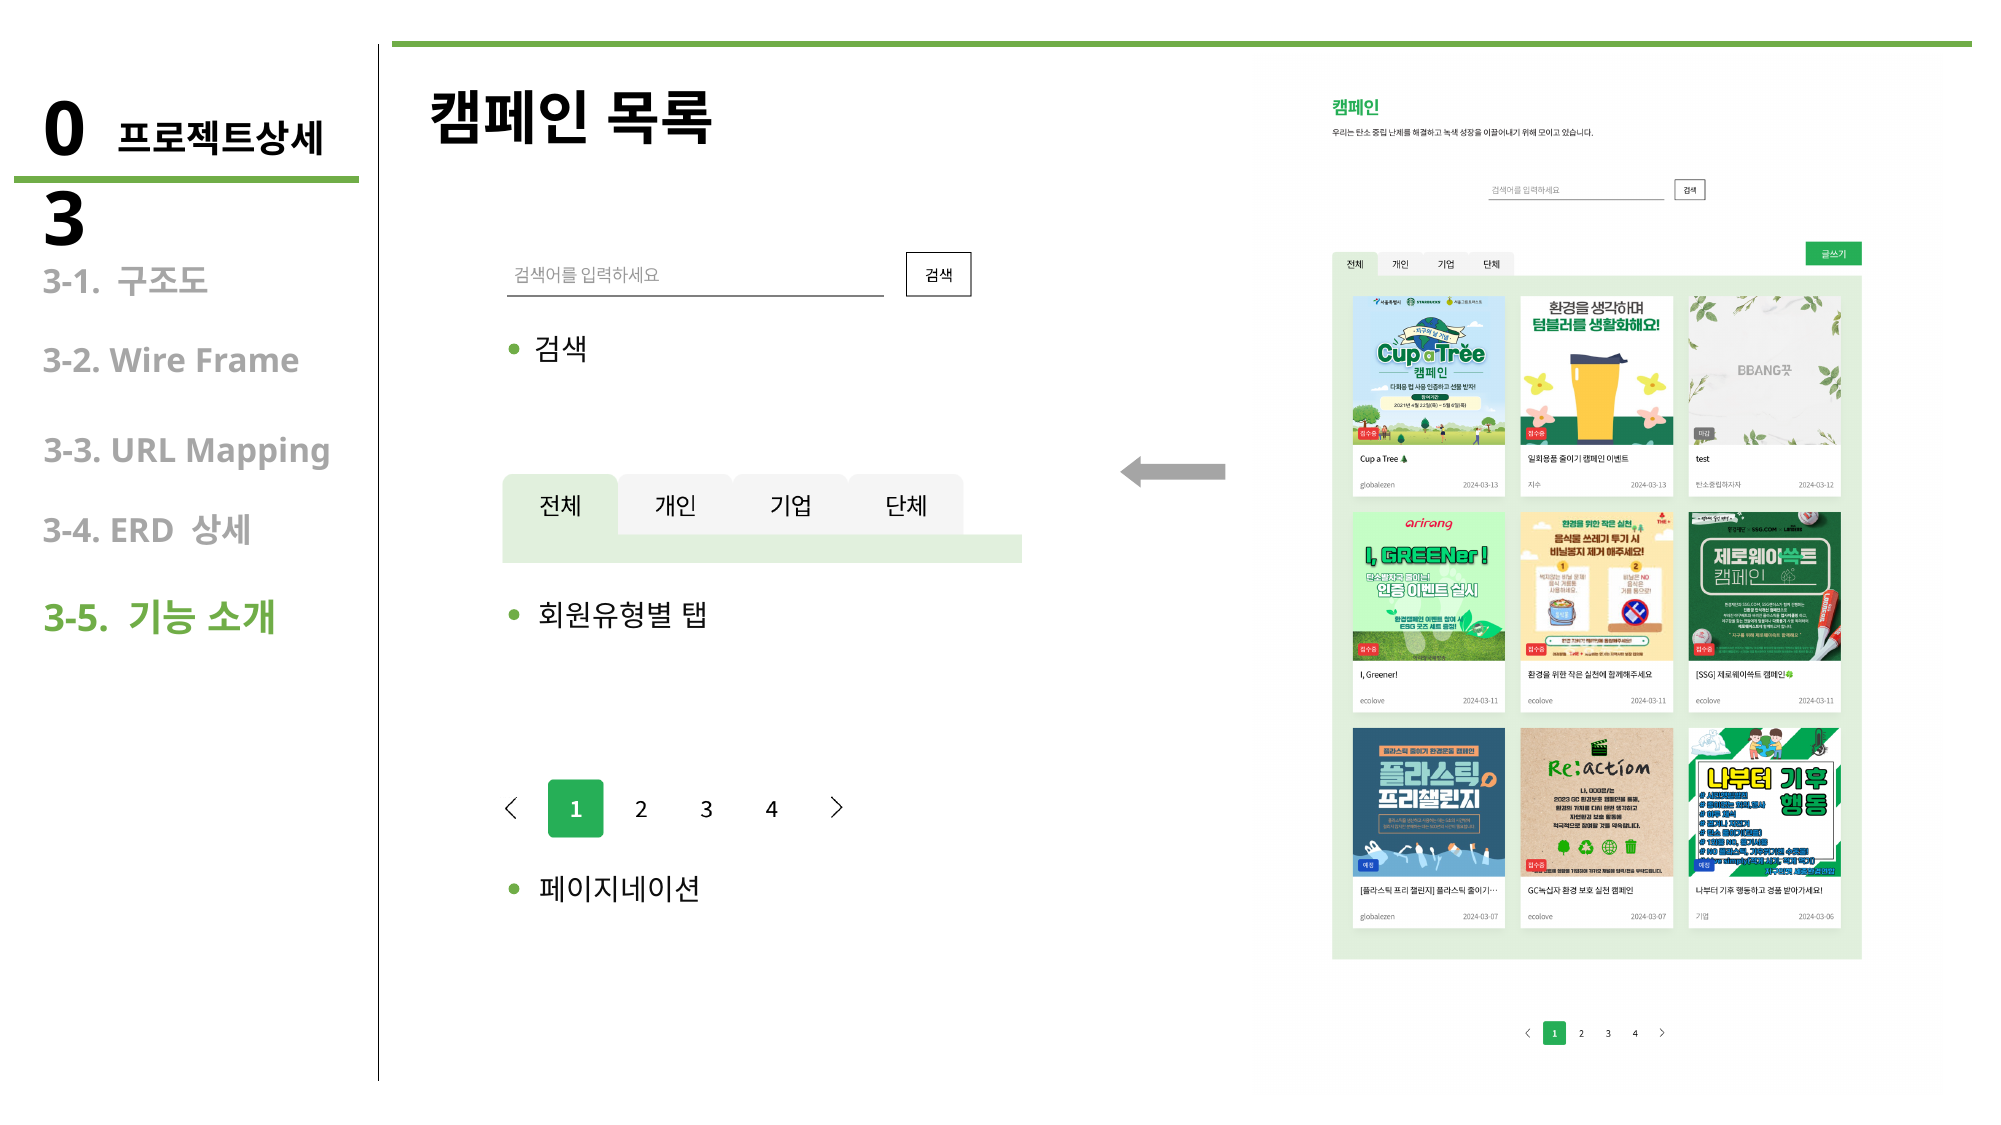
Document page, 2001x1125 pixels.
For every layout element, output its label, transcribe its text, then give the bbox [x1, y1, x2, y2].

text_box 03 [14, 183, 116, 269]
picture [1252, 53, 1943, 1095]
text_box 03 [14, 73, 116, 176]
text_box 프로젝트상세 [103, 107, 340, 168]
picture [455, 421, 1022, 563]
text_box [508, 864, 725, 915]
picture [412, 175, 1056, 380]
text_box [508, 324, 607, 375]
text_box 3-1. 구조도 3-2. Wire Frame 3-3. URL Mapping 3-4. ERD 상세 3-5. 기능 소개 [19, 212, 347, 647]
text_box [1118, 454, 1227, 490]
picture [455, 744, 898, 871]
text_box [508, 589, 731, 641]
text_box 캠페인 목록 [415, 73, 729, 159]
